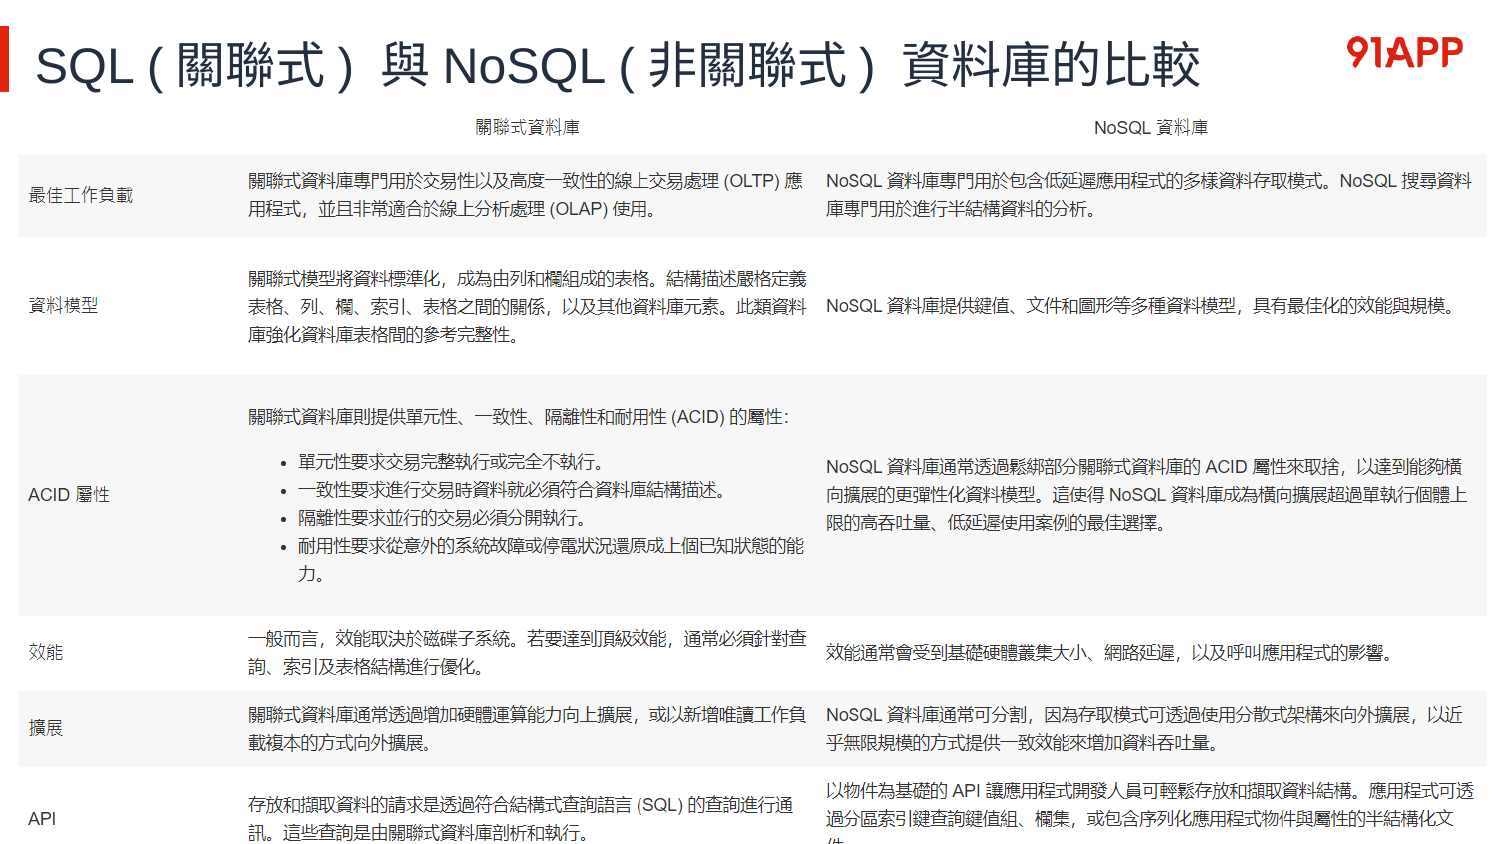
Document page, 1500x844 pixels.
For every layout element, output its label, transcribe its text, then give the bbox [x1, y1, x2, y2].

picture [0, 26, 9, 92]
title SQL (關聯式) 與NoSQL (非關聯式) 資料庫的比較 [19, 18, 1291, 101]
picture [1347, 36, 1463, 68]
picture [0, 102, 1497, 844]
